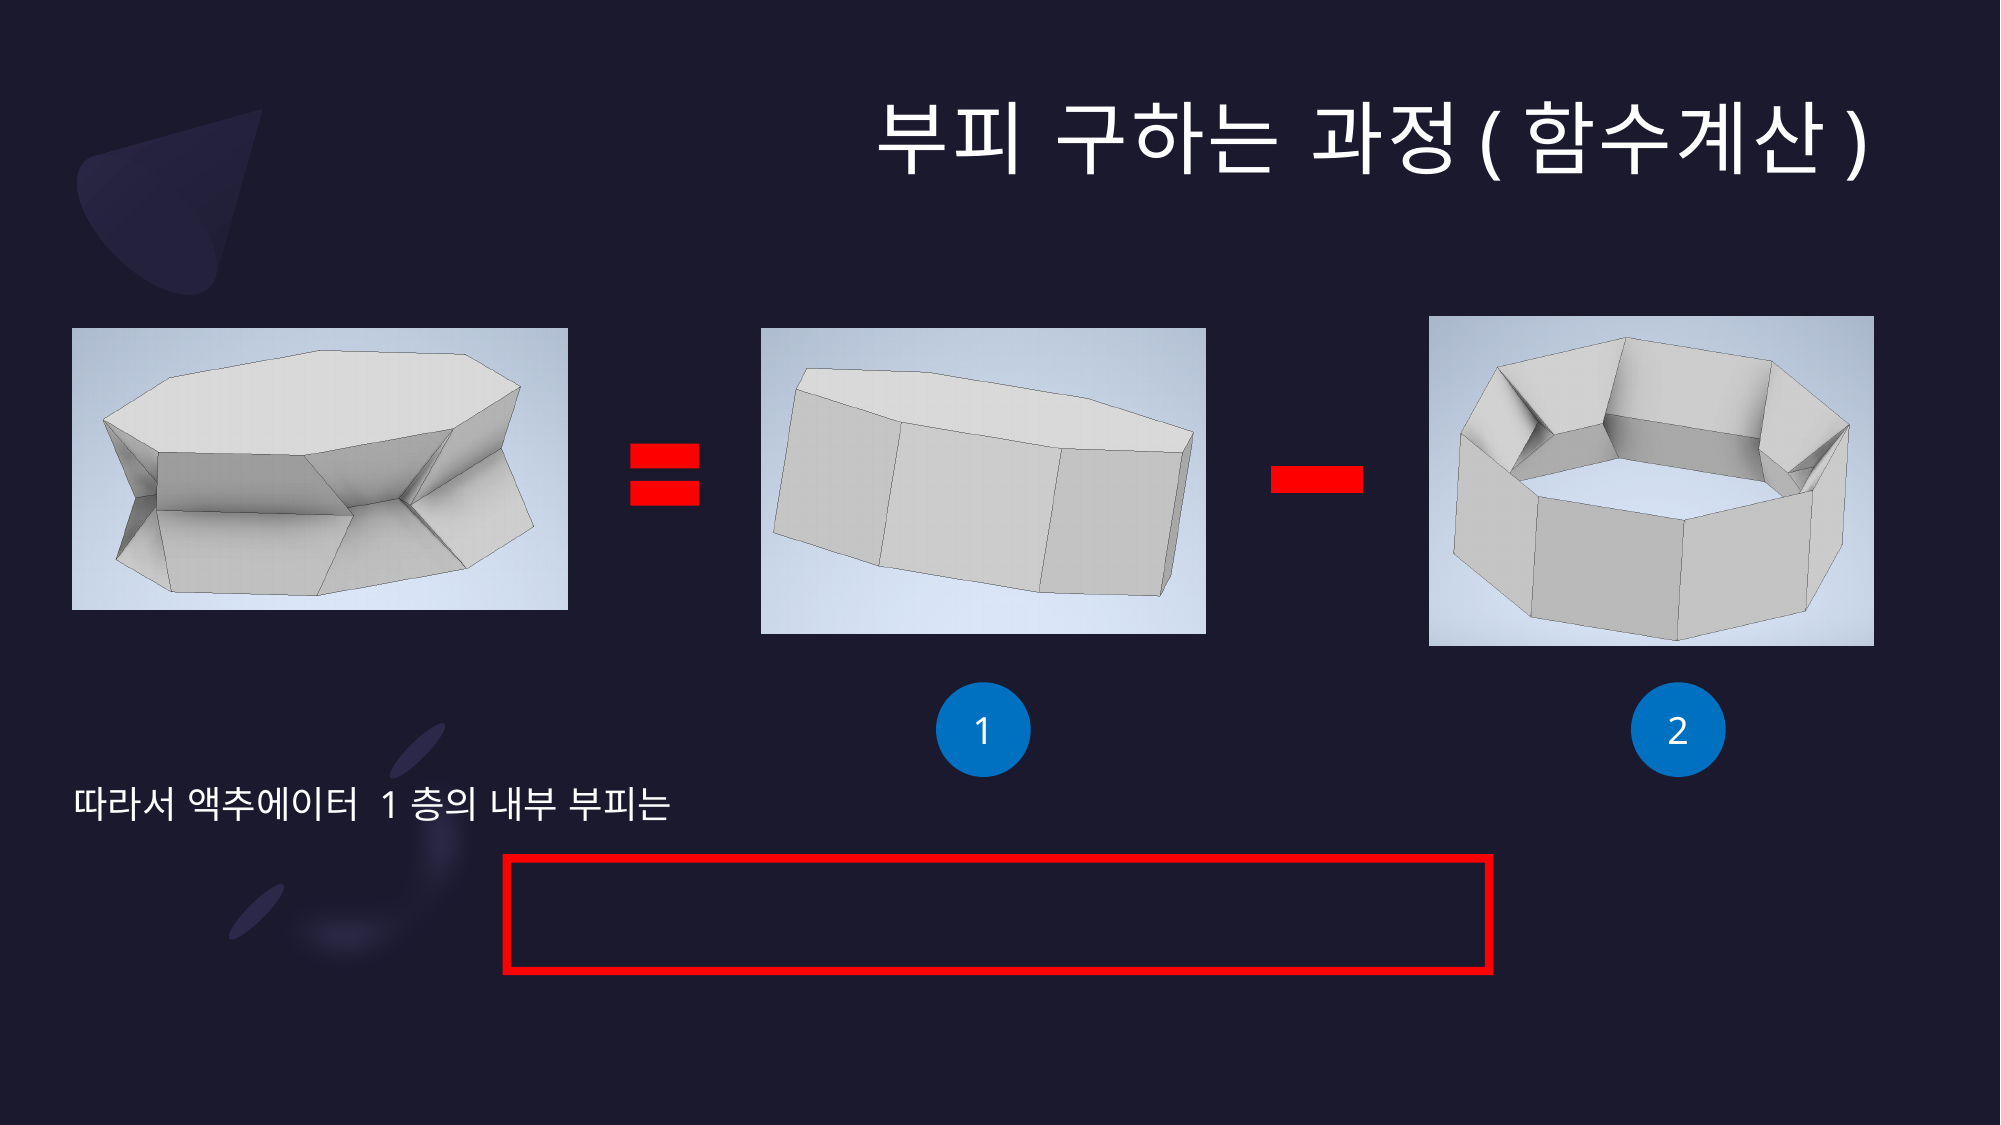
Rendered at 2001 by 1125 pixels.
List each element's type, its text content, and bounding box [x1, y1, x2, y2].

text_box [629, 442, 700, 469]
text_box 2 [1629, 681, 1727, 779]
text_box [629, 480, 700, 507]
text_box [1270, 465, 1364, 494]
text_box [501, 853, 1494, 976]
title 부피 구하는 과정(함수계산) [857, 53, 1953, 200]
text_box 1 [934, 681, 1032, 779]
picture [1429, 316, 1874, 646]
picture [761, 328, 1206, 634]
picture [72, 328, 568, 610]
